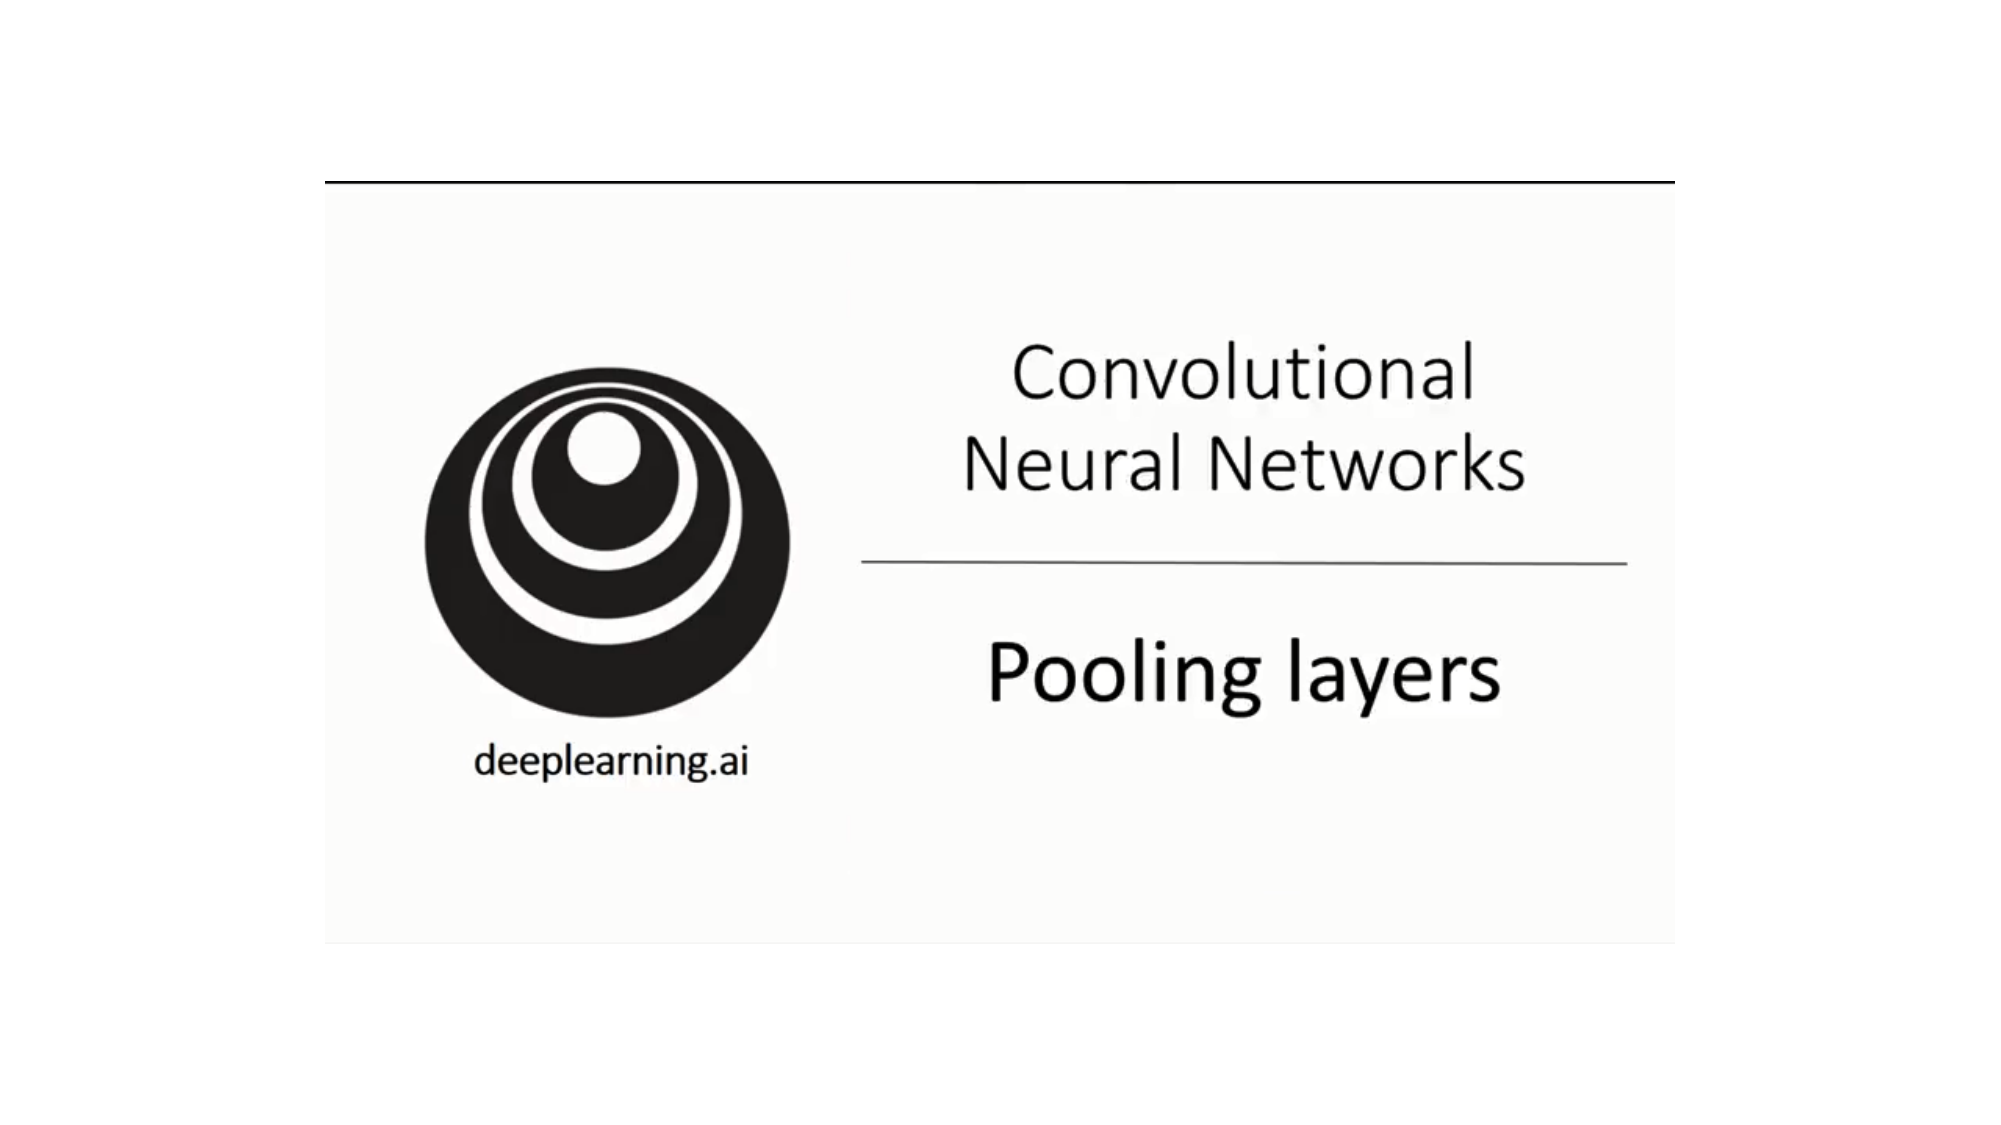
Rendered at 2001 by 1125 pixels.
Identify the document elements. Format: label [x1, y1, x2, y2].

picture [325, 181, 1675, 944]
